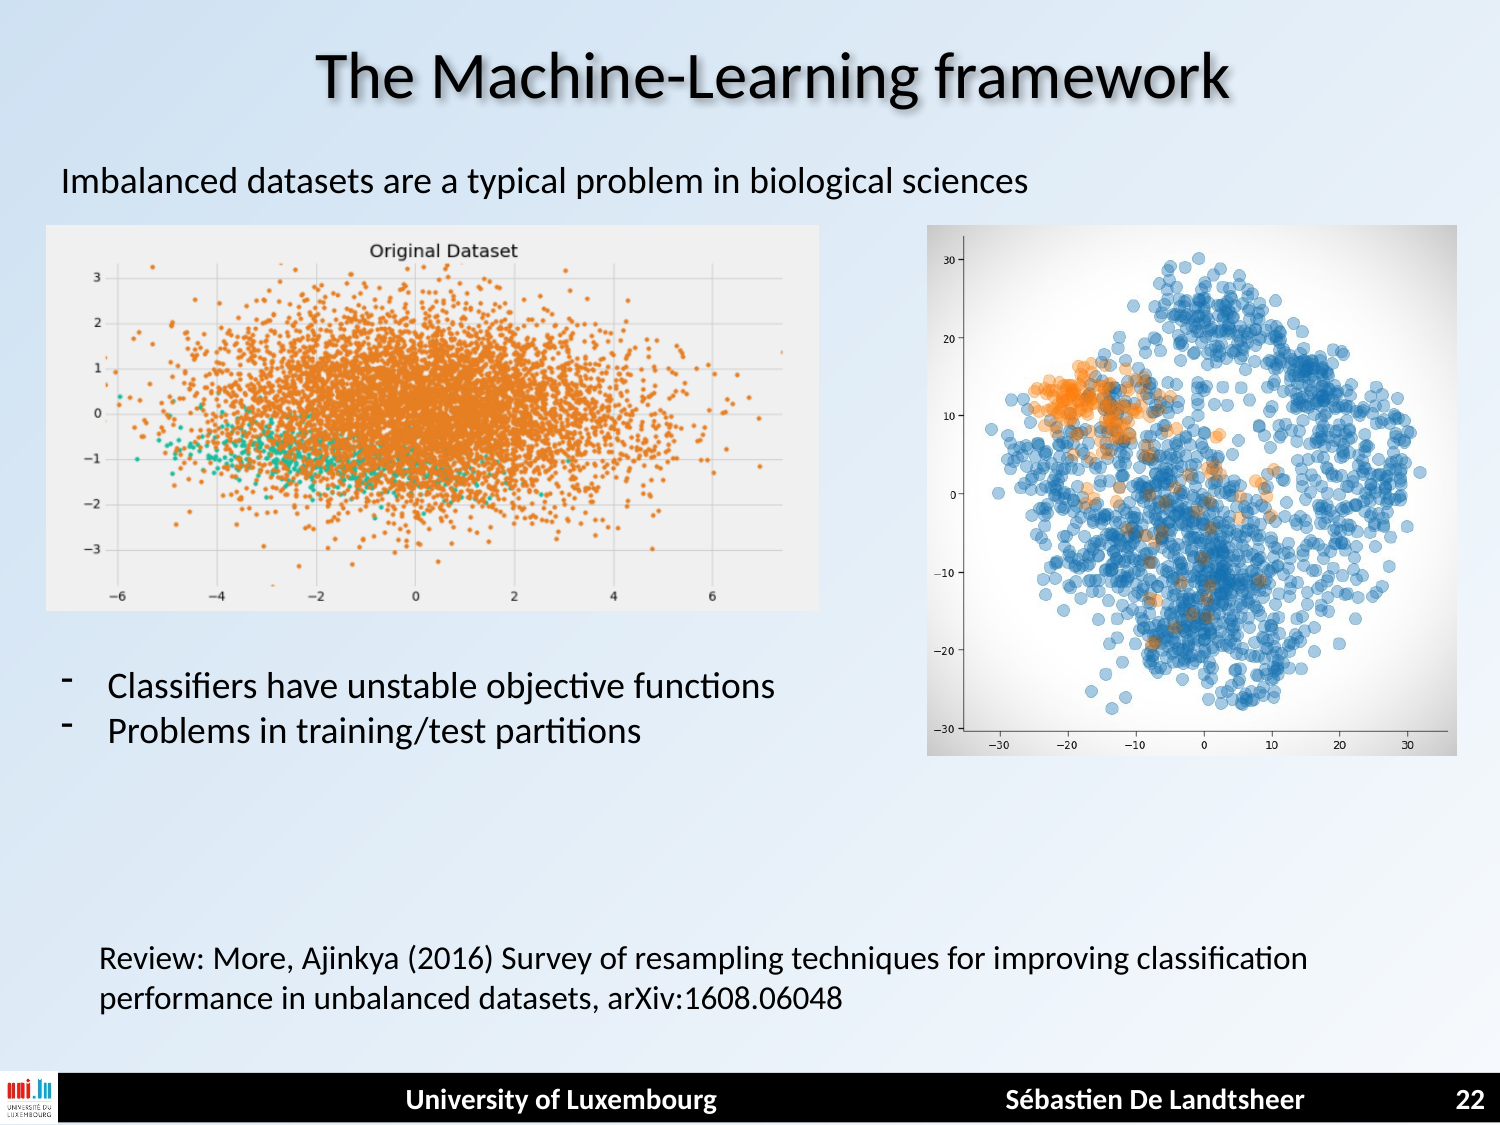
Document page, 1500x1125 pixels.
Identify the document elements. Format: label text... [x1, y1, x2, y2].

text_box University of Luxembourg Sébastien De Landtsheer 22 [58, 1072, 1500, 1123]
text_box Imbalanced datasets are a typical problem in biological sciences [46, 148, 1457, 254]
text_box Review: More, Ajinkya (2016) Survey of resampling techniques for improving classification performance in unbalanced datasets, arXiv:1608.06048 [84, 928, 1462, 1063]
picture [0, 1071, 58, 1124]
text_box The Machine-Learning framework [62, 24, 1484, 120]
picture [46, 225, 819, 611]
picture [926, 225, 1457, 756]
text_box Classifiers have unstable objective functions Problems in training/test partitions [46, 653, 892, 758]
